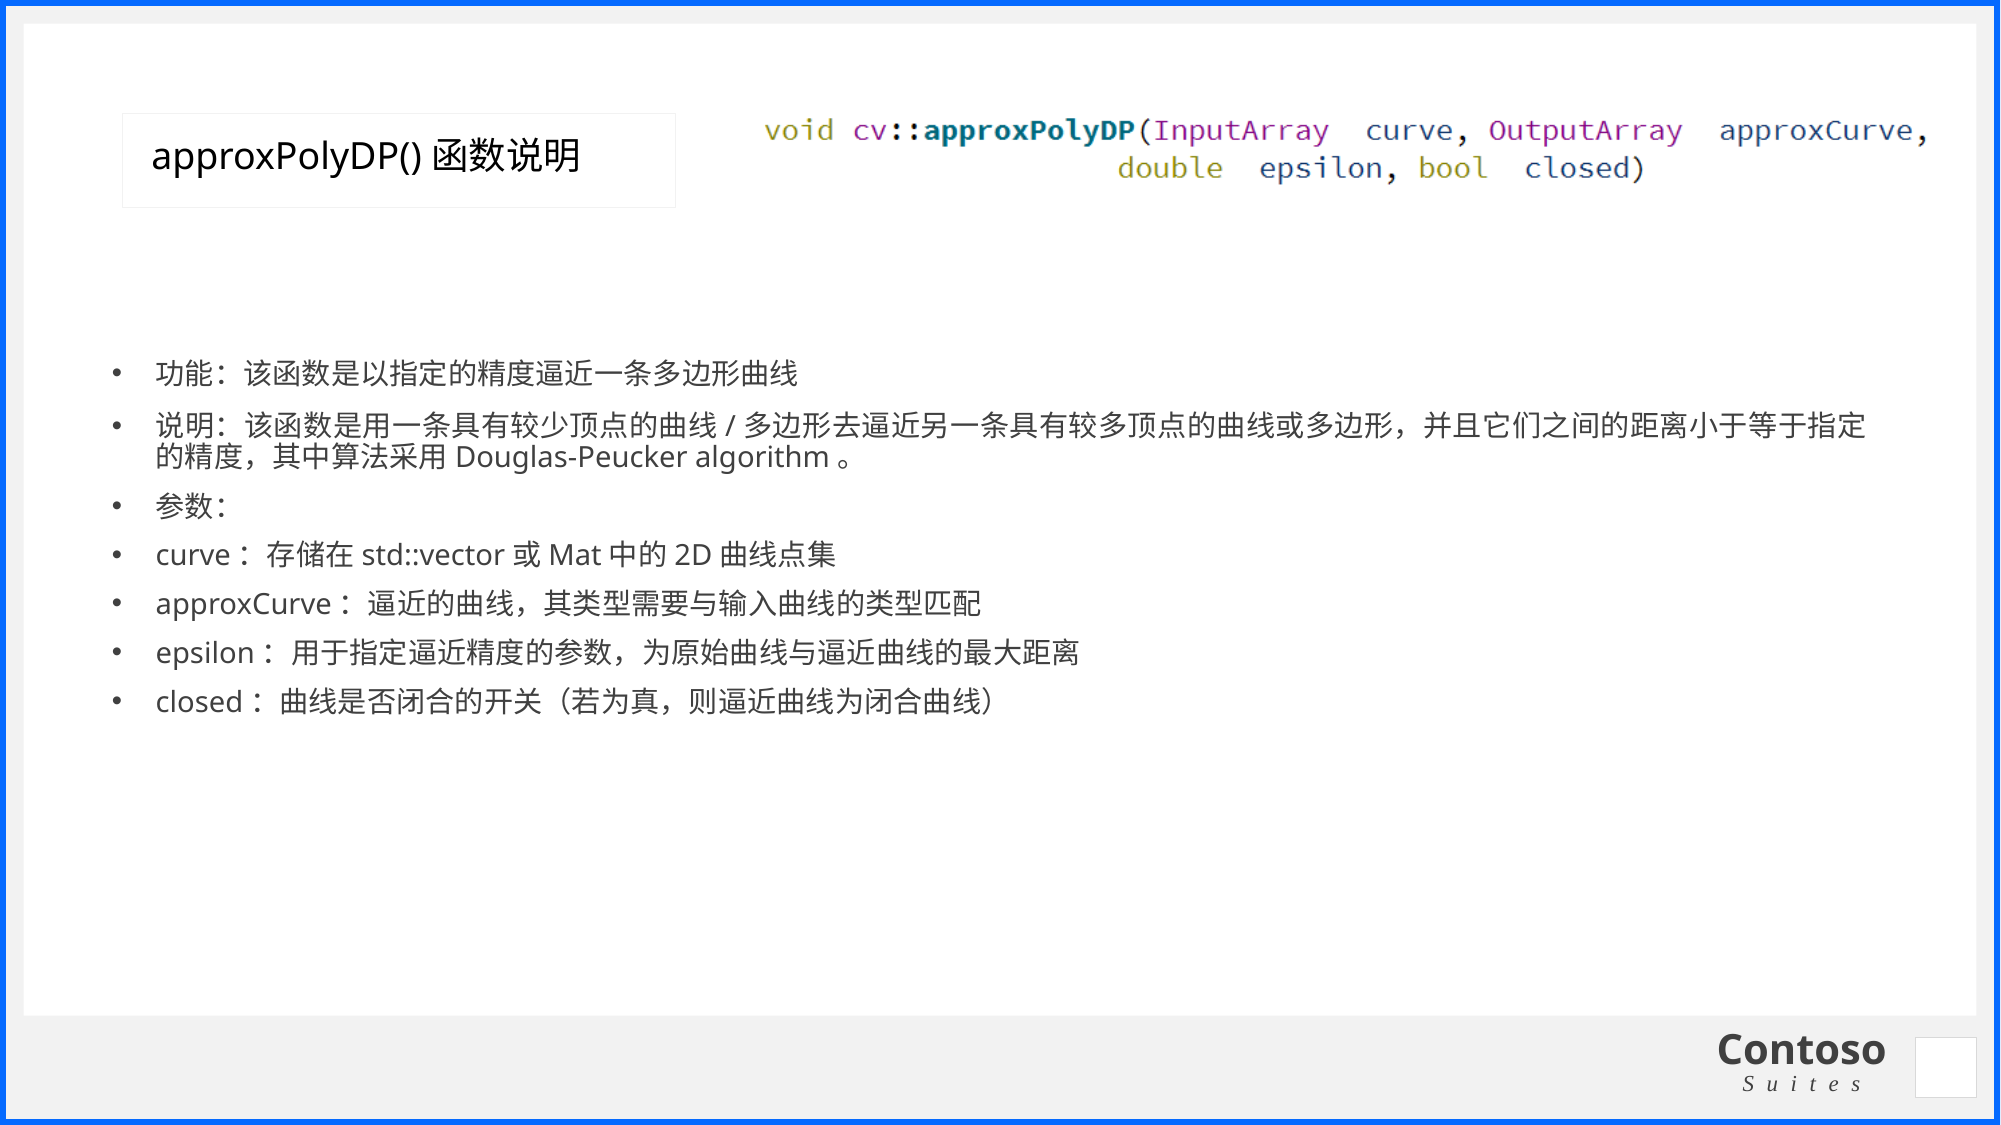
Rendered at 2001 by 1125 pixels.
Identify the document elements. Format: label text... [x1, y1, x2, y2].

slide_number [1915, 1037, 1977, 1098]
list 功能：该函数是以指定的精度逼近一条多边形曲线 说明：该函数是用一条具有较少顶点的曲线/多边形去逼近另一条具有较多顶点的曲线或多边形，并且它们之间的距离小于等于指定的精度，其中算法采用Douglas-Peucker algorithm。 参数： curve：存储在std::vector或Mat中的2D曲线点集 approxCurve：逼近的曲线，其类型需要与输入曲线的类型匹配 epsilon：用于指定逼近精度的参数，为原始曲线与逼近曲线的最大距离 closed：曲线是否闭合的开关（若为真，则逼近曲线为闭合曲线） [111, 276, 1867, 718]
picture [760, 113, 1952, 190]
subtitle approxPolyDP()函数说明 [121, 113, 676, 208]
